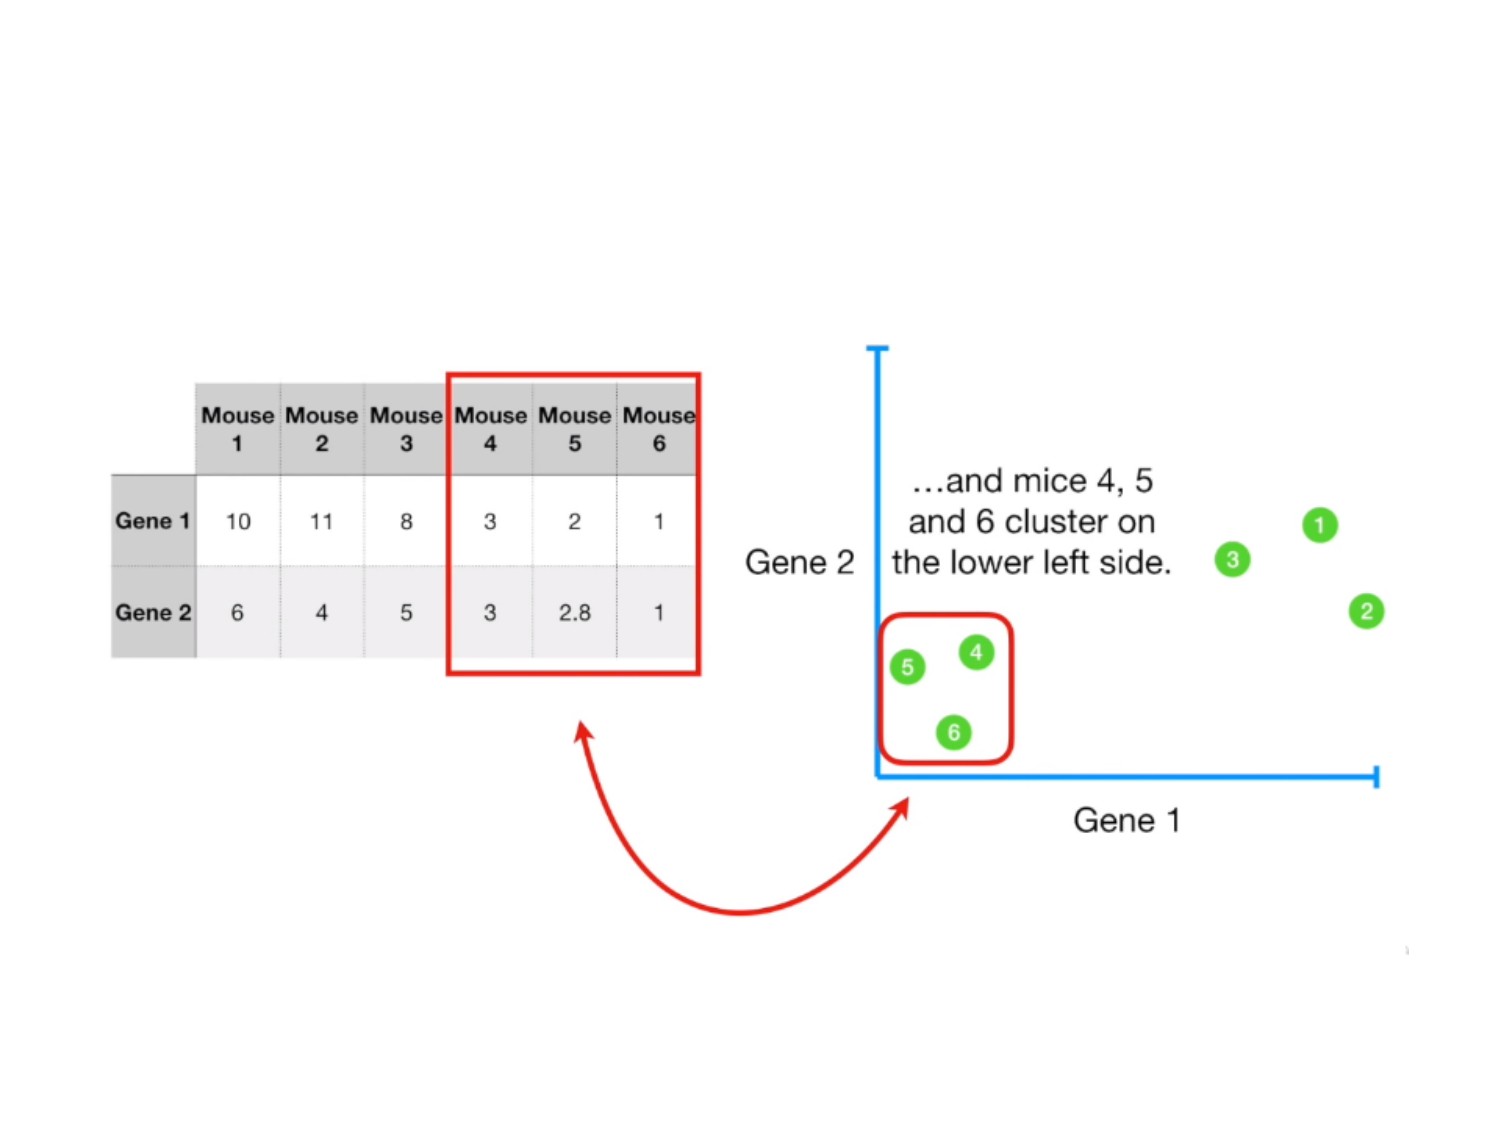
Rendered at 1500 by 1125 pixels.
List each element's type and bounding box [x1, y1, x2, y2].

list [91, 312, 1409, 956]
